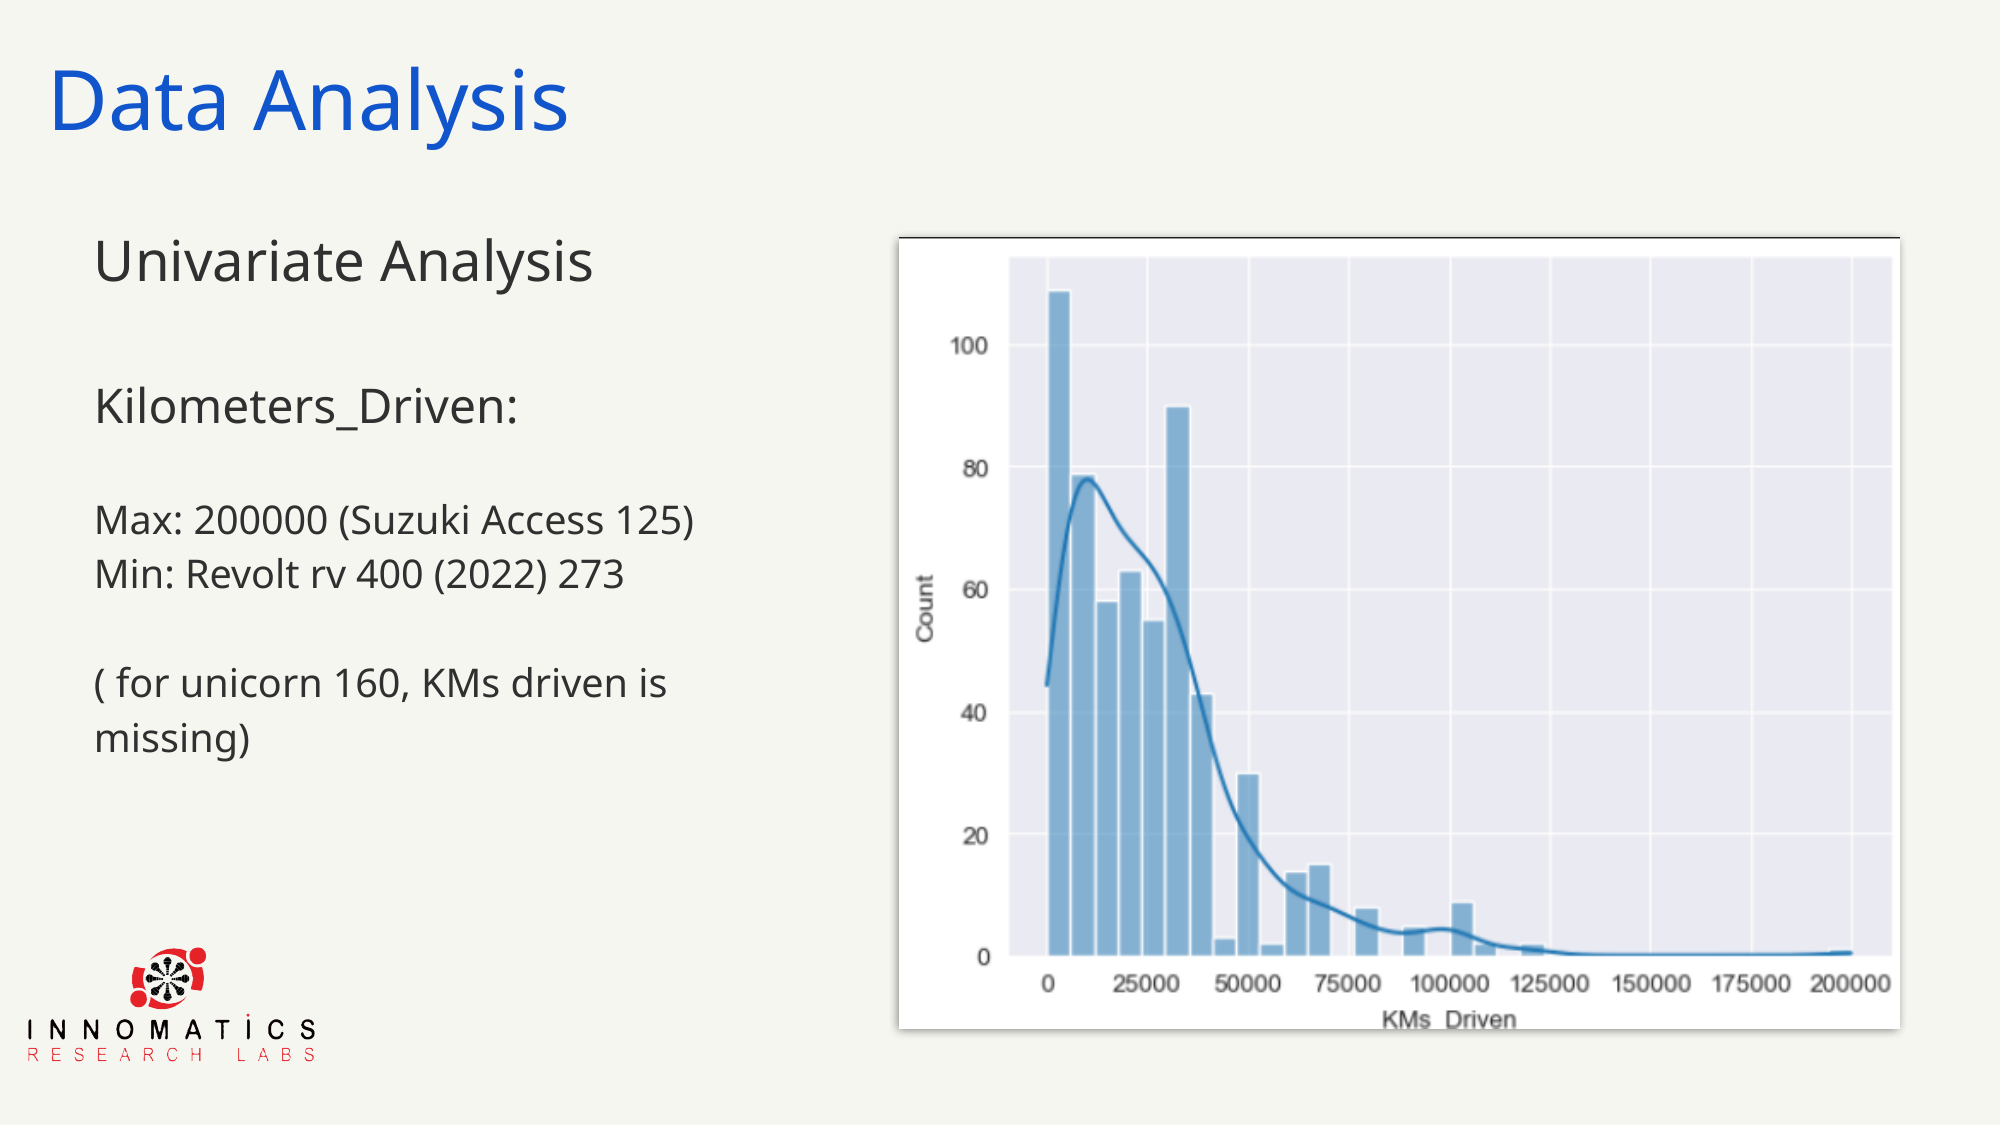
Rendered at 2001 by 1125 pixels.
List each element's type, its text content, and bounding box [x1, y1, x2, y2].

picture [898, 237, 1900, 1029]
picture [0, 920, 352, 1107]
slide_number ‹#› [1853, 1019, 1974, 1106]
title Data Analysis [27, 27, 1423, 182]
list Univariate Analysis Kilometers_Driven: Max: 200000 (Suzuki Access 125) Min: Revolt rv 400 (2022) 273 ( for unicorn 160, KMs driven is missing) [73, 198, 802, 1029]
